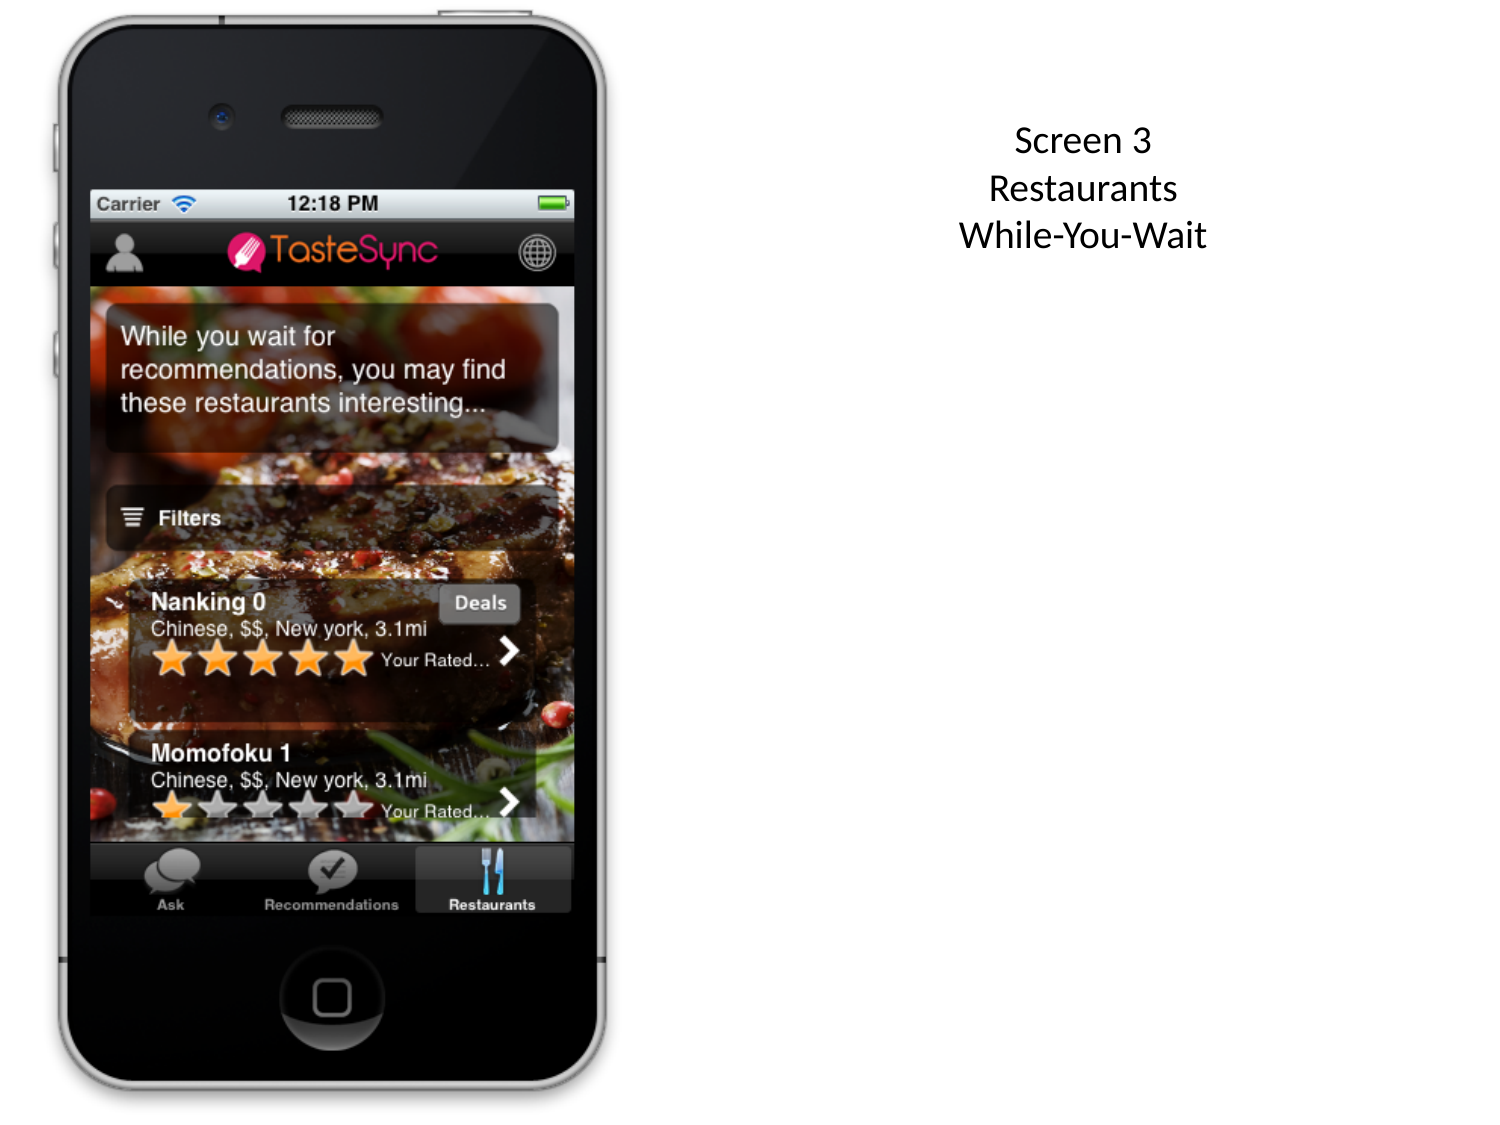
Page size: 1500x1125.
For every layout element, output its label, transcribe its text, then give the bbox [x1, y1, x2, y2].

title Screen 3 Restaurants While-You-Wait [792, 106, 1374, 265]
picture [32, 0, 633, 1125]
